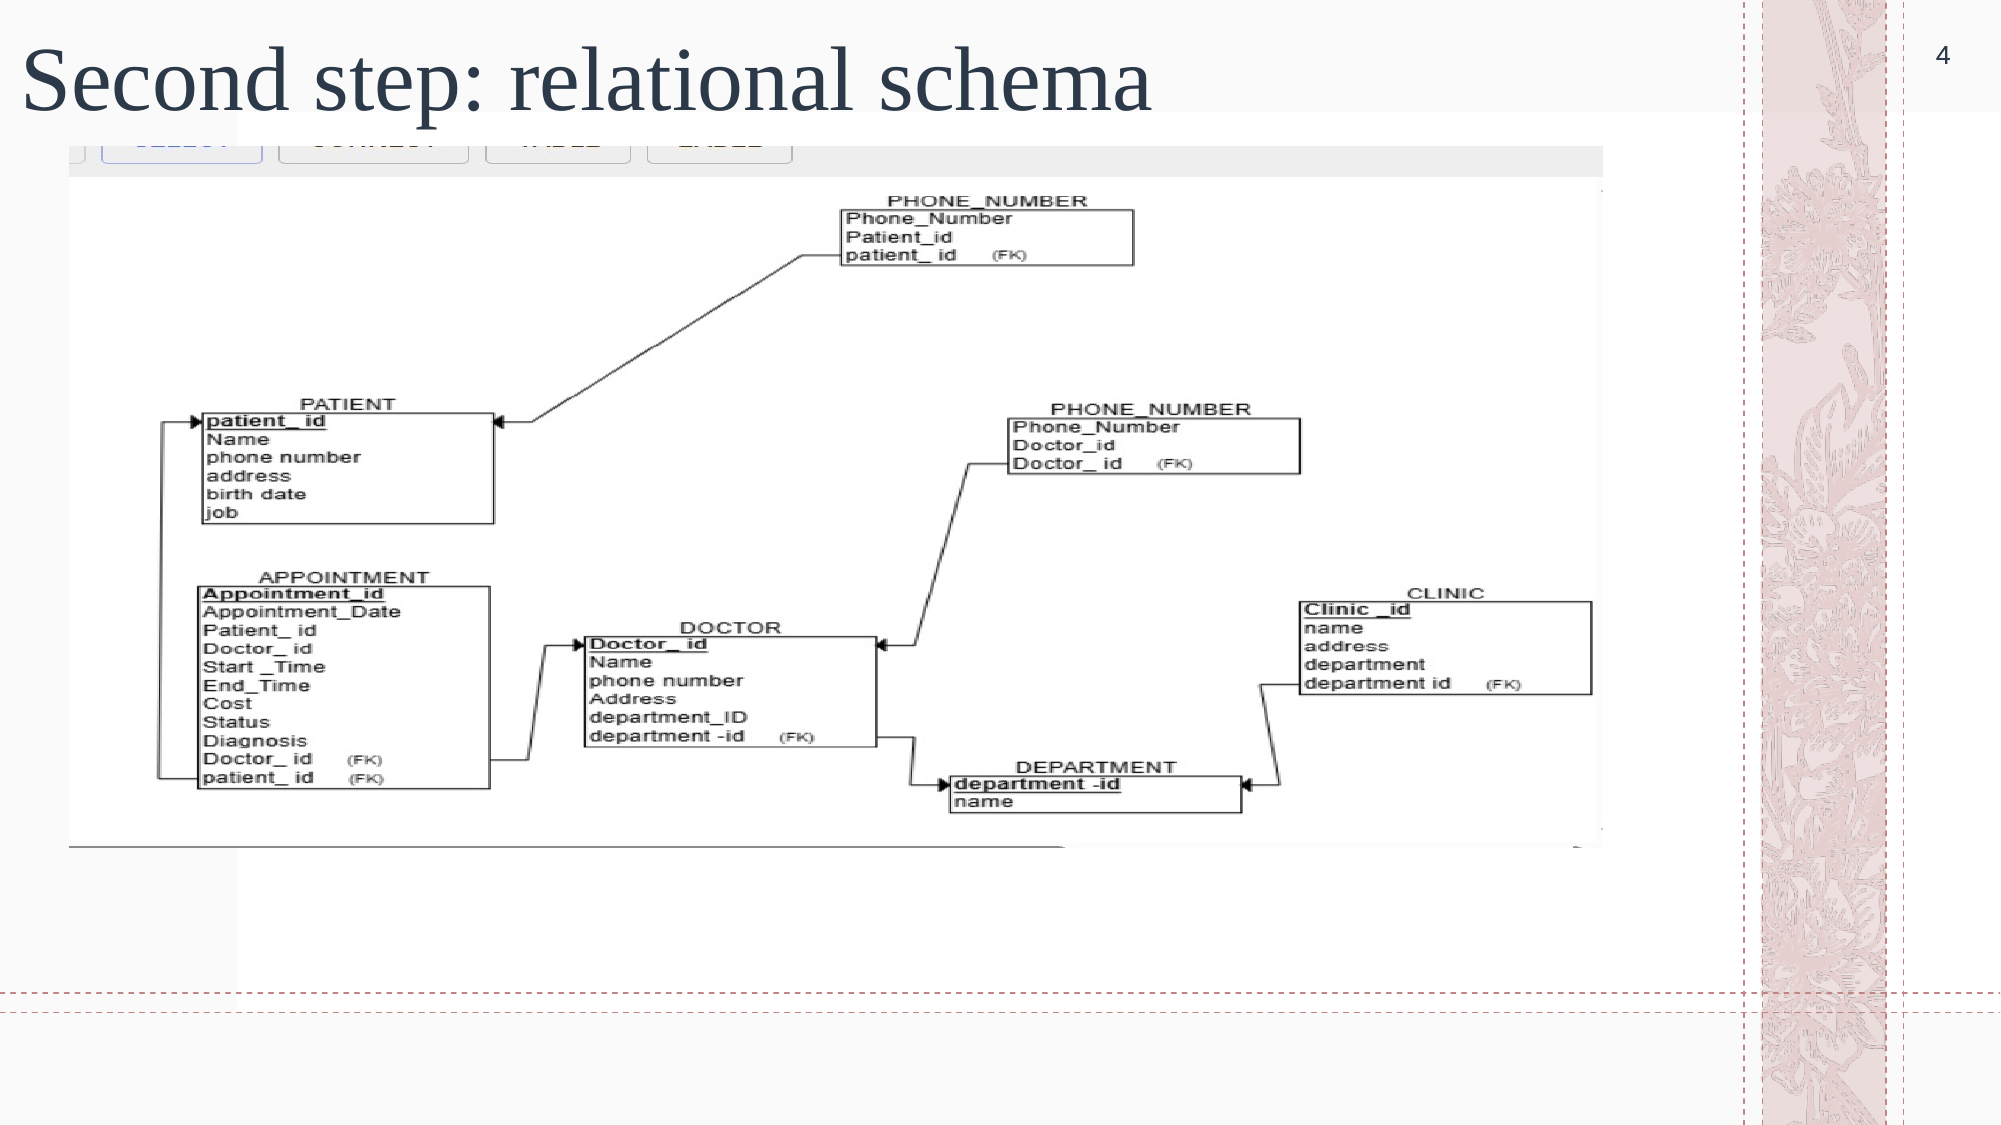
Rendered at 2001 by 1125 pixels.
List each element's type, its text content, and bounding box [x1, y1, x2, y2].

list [69, 146, 1603, 848]
text_box 4 [1886, 0, 2000, 113]
title Second step: relational schema [5, 0, 1603, 190]
picture [1760, 0, 1886, 1125]
